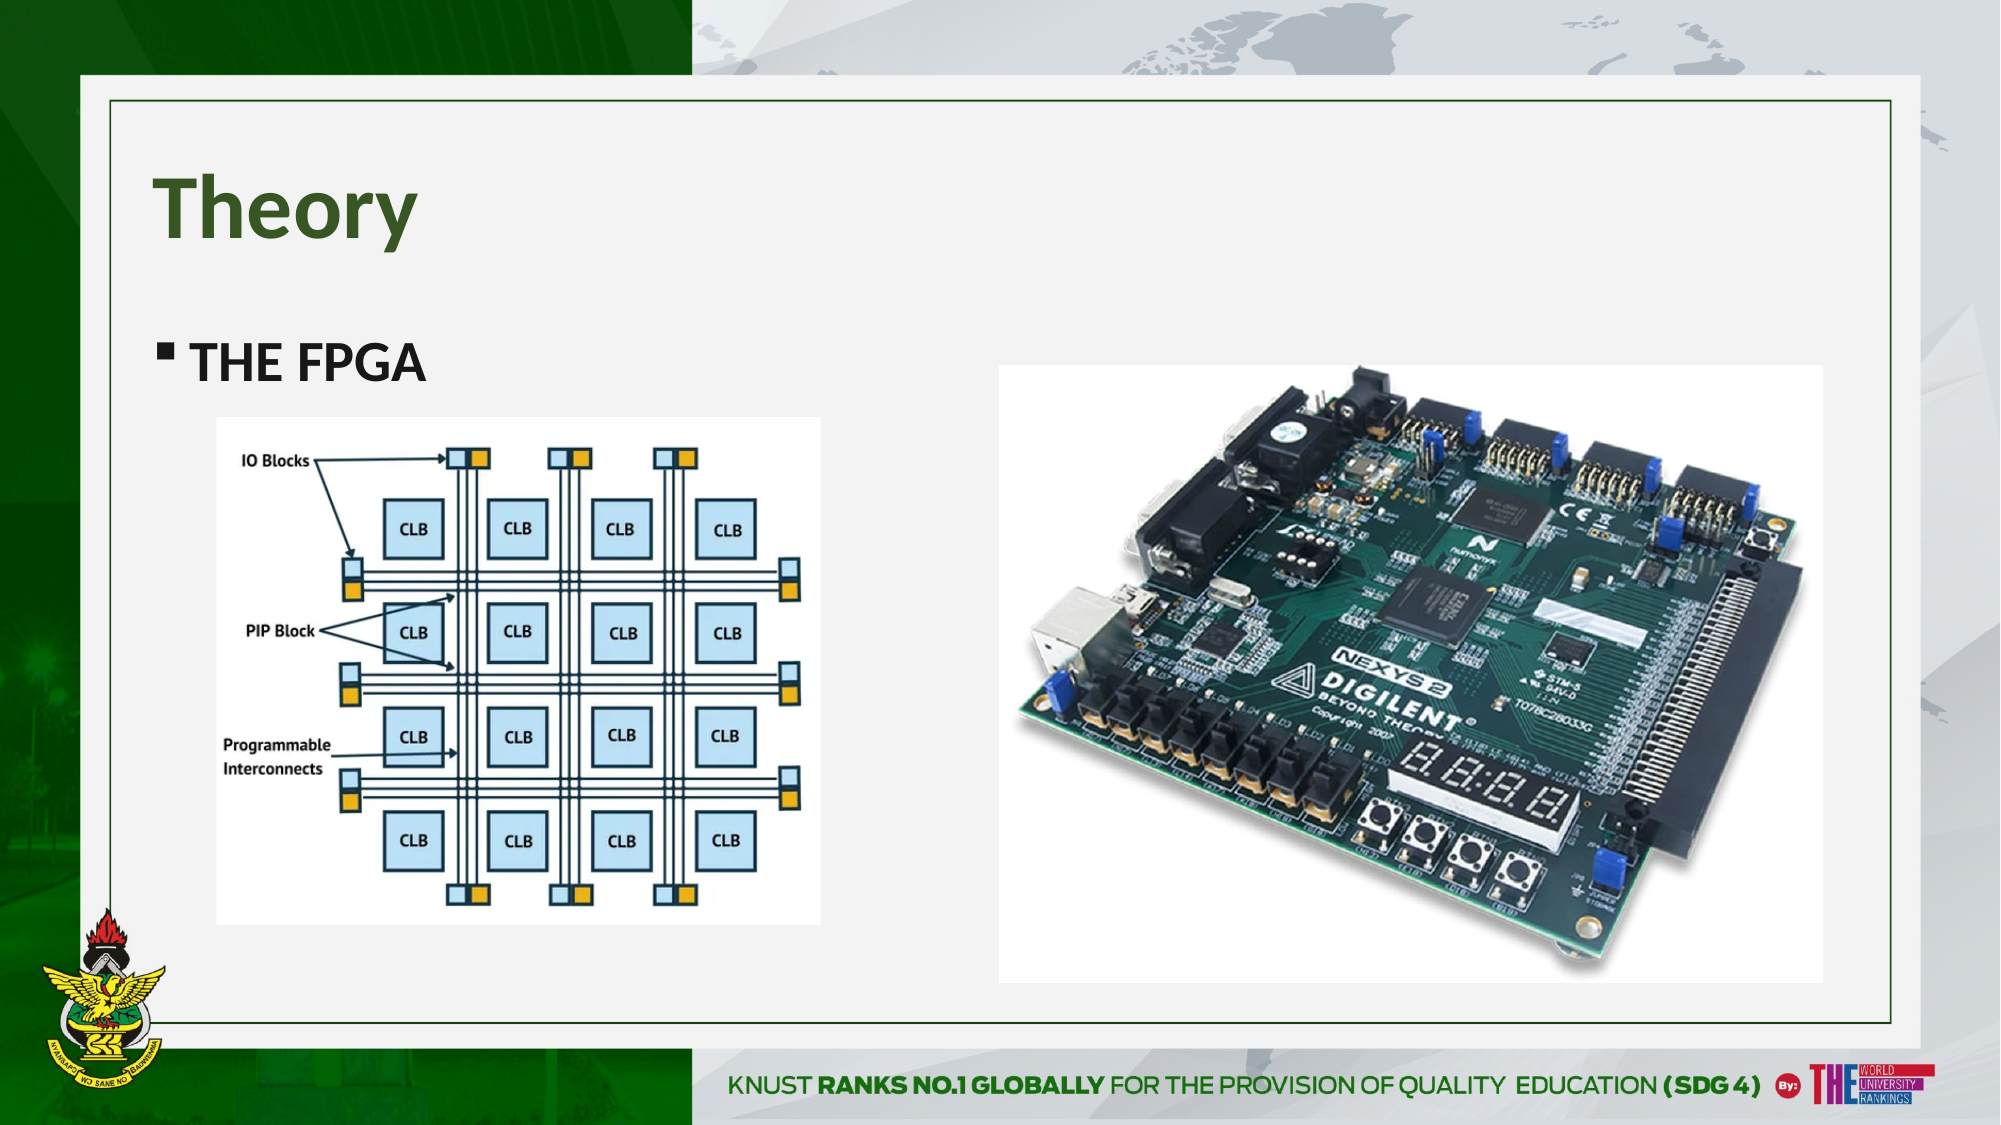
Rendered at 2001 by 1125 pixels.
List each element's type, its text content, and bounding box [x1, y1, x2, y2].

title Theory [137, 99, 1863, 318]
picture [999, 365, 1823, 983]
picture [216, 417, 821, 925]
text_box [949, 624, 1863, 1125]
picture [0, 0, 2001, 1125]
list THE FPGA [137, 323, 1863, 1026]
